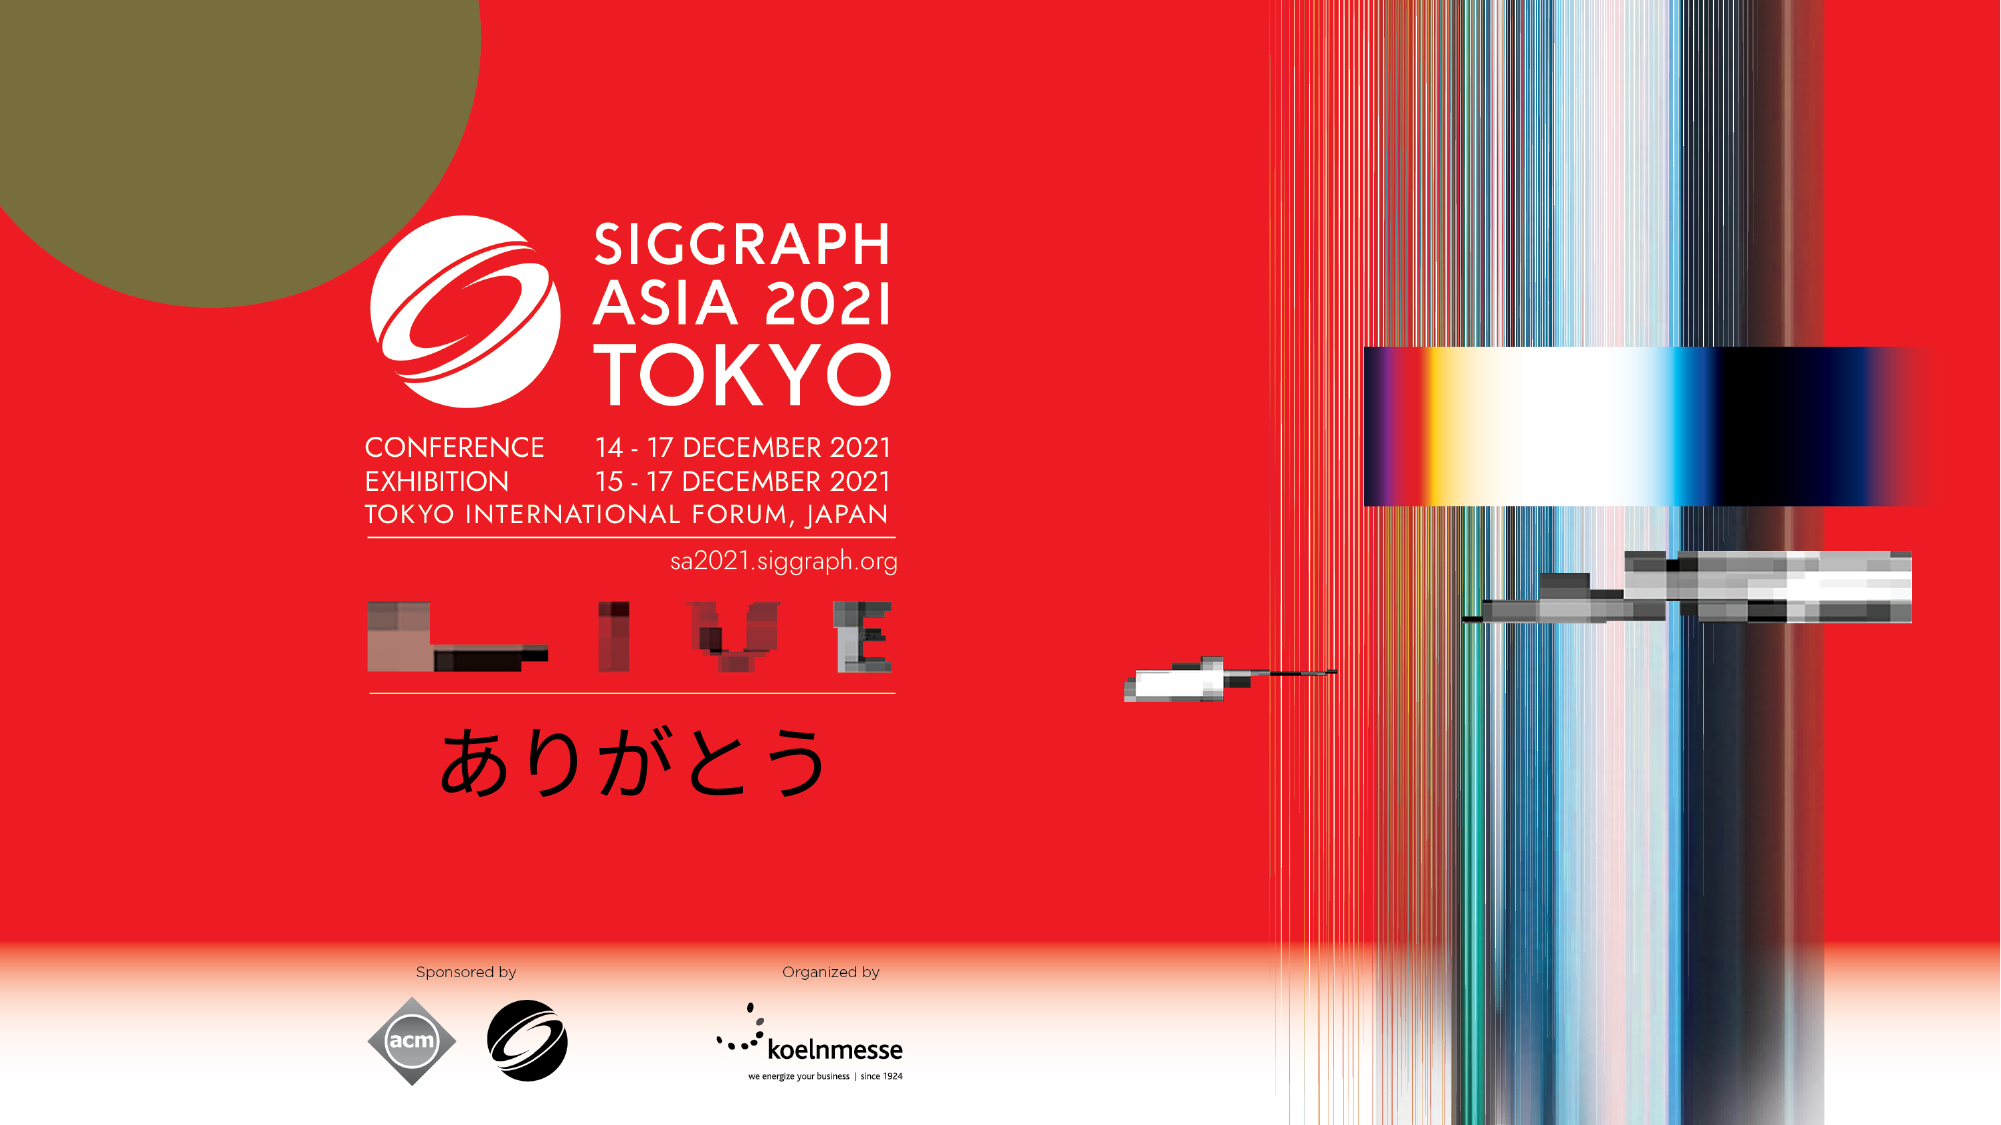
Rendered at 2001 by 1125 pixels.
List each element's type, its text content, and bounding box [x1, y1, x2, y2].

picture [0, 0, 2001, 1125]
picture [1545, 0, 1549, 249]
subtitle ありがとう [354, 715, 916, 819]
